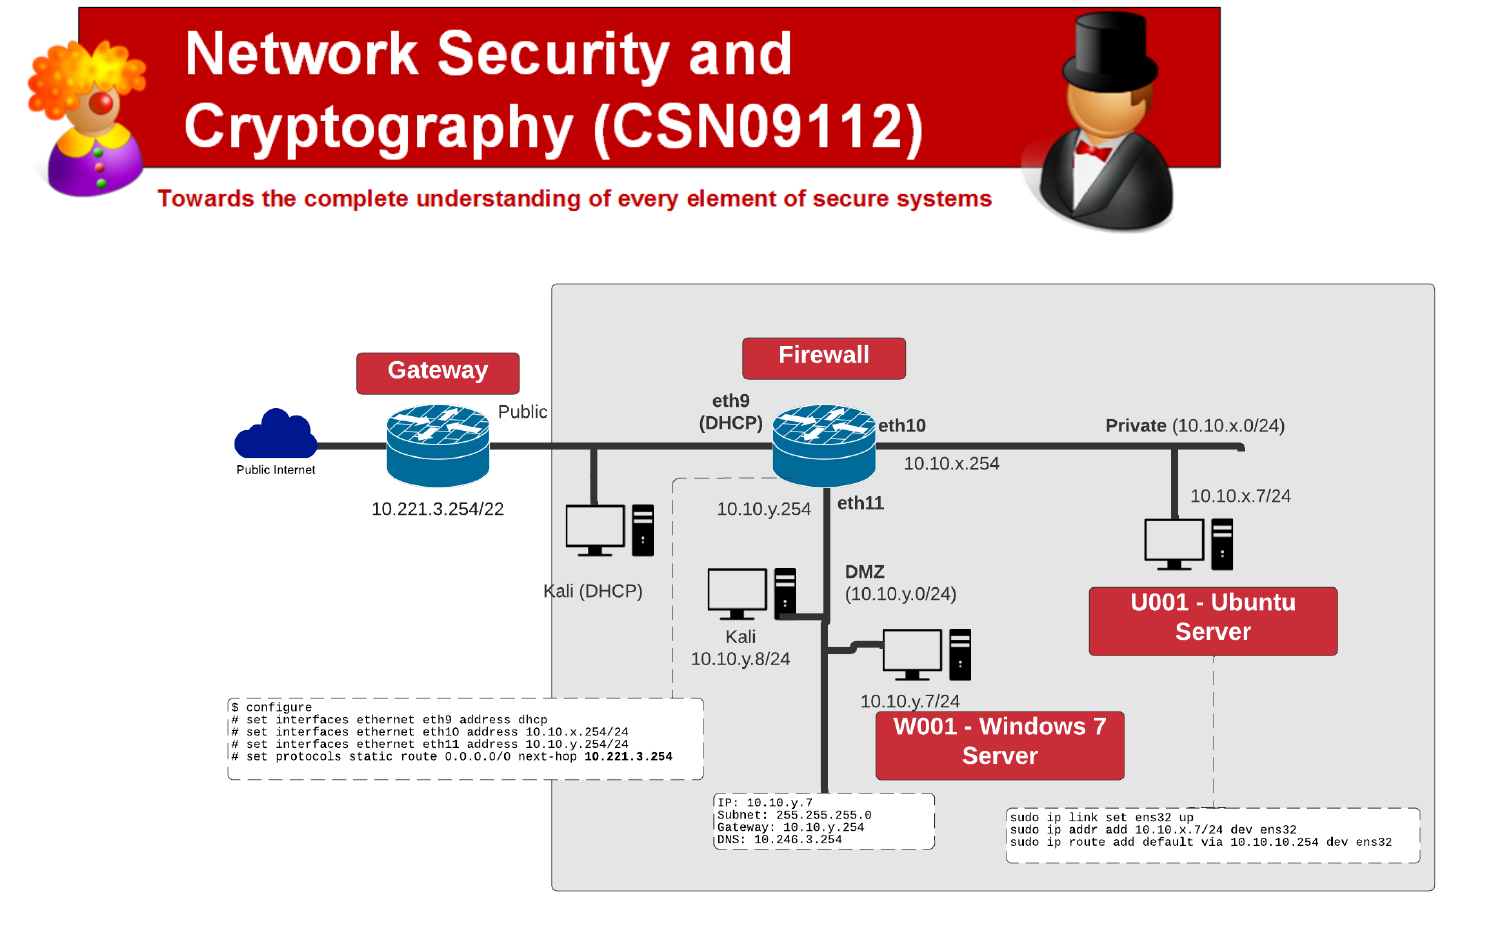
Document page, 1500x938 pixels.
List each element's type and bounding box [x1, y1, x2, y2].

picture [186, 256, 1462, 918]
picture [0, 0, 1231, 243]
